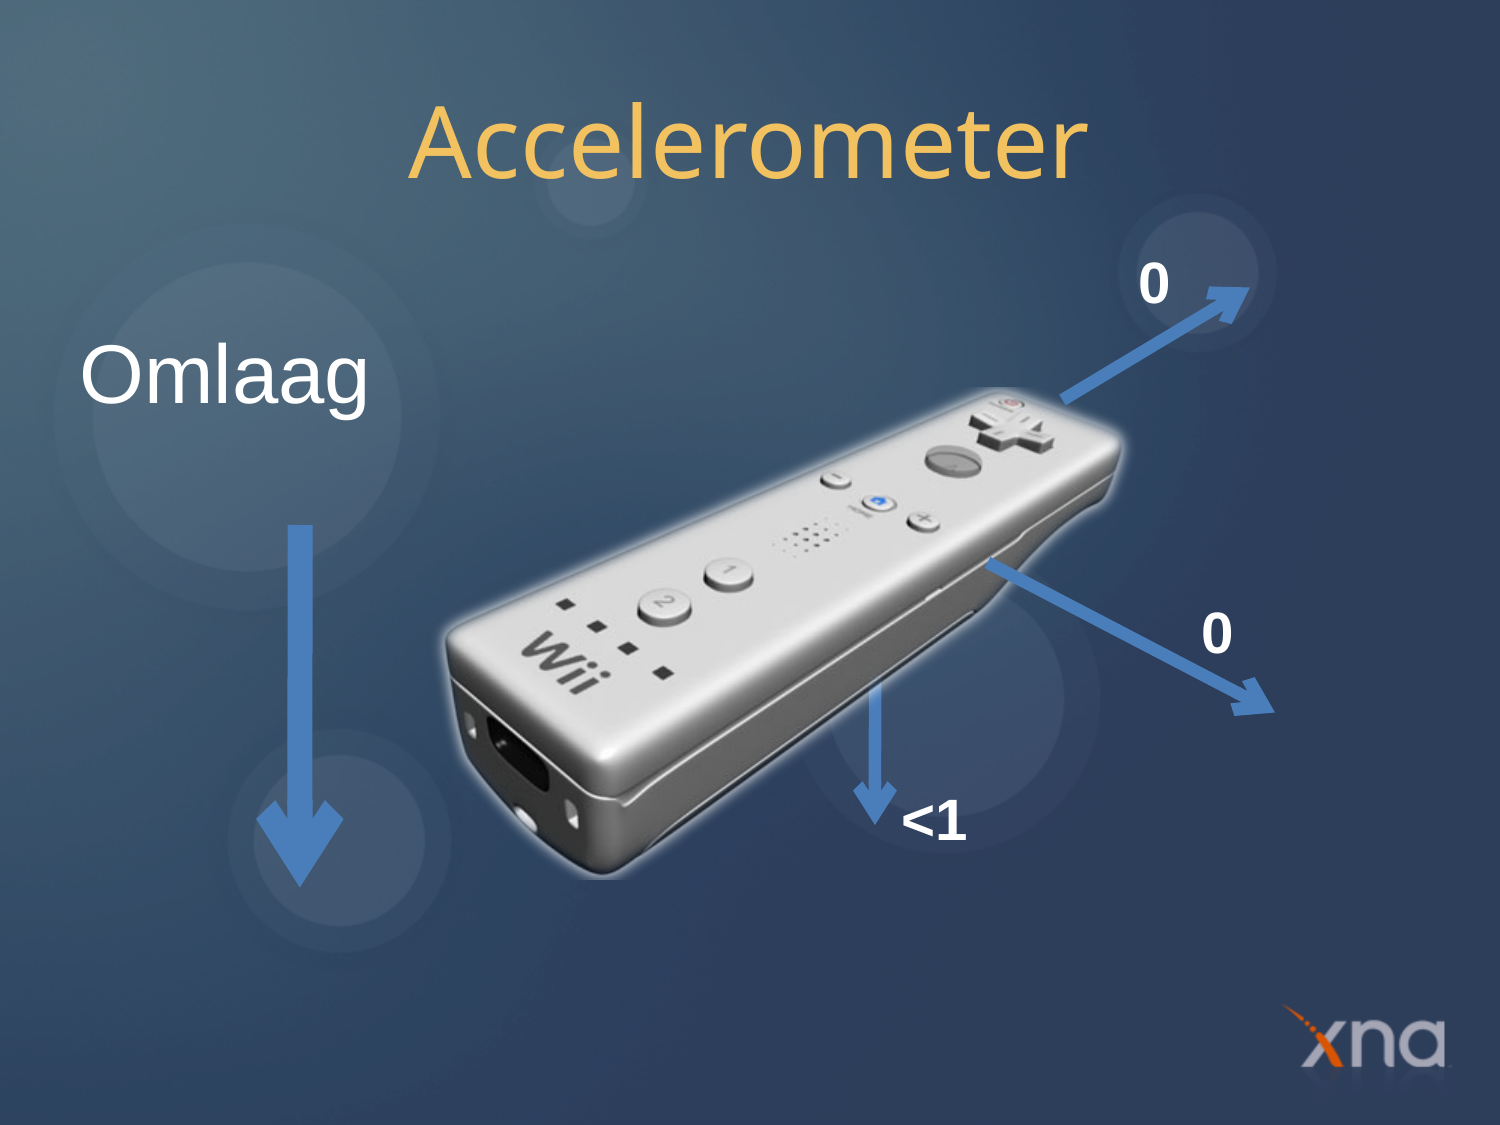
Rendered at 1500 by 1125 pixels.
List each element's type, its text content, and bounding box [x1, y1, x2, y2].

picture [0, 0, 1500, 1125]
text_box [987, 562, 1276, 713]
text_box Omlaag [65, 312, 387, 428]
text_box 0 [1123, 237, 1186, 285]
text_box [1062, 287, 1251, 401]
title Accelerometer [74, 44, 1426, 233]
